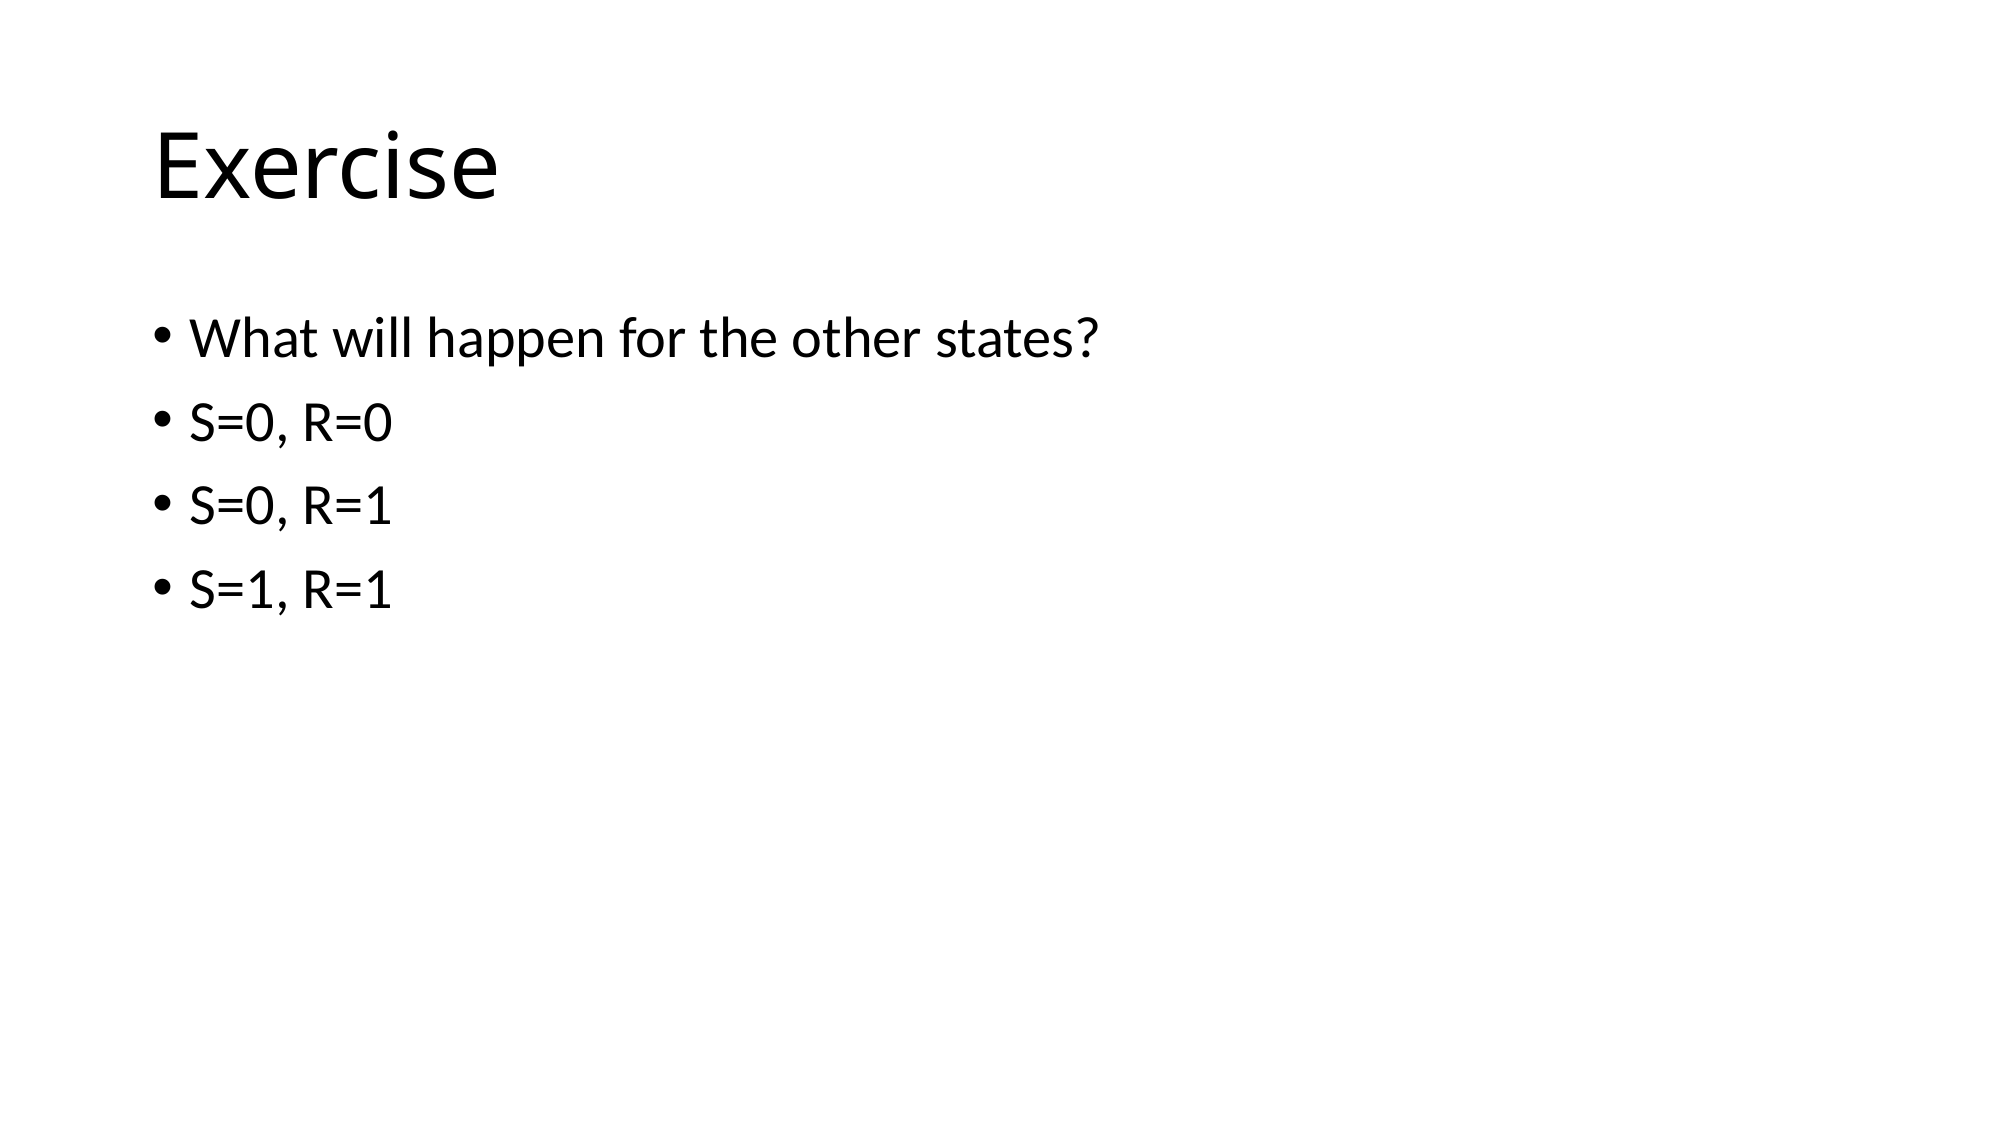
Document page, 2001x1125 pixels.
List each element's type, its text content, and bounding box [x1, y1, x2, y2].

list What will happen for the other states? S=0, R=0 S=0, R=1 S=1, R=1 [137, 299, 1863, 1014]
title Exercise [137, 59, 1863, 278]
